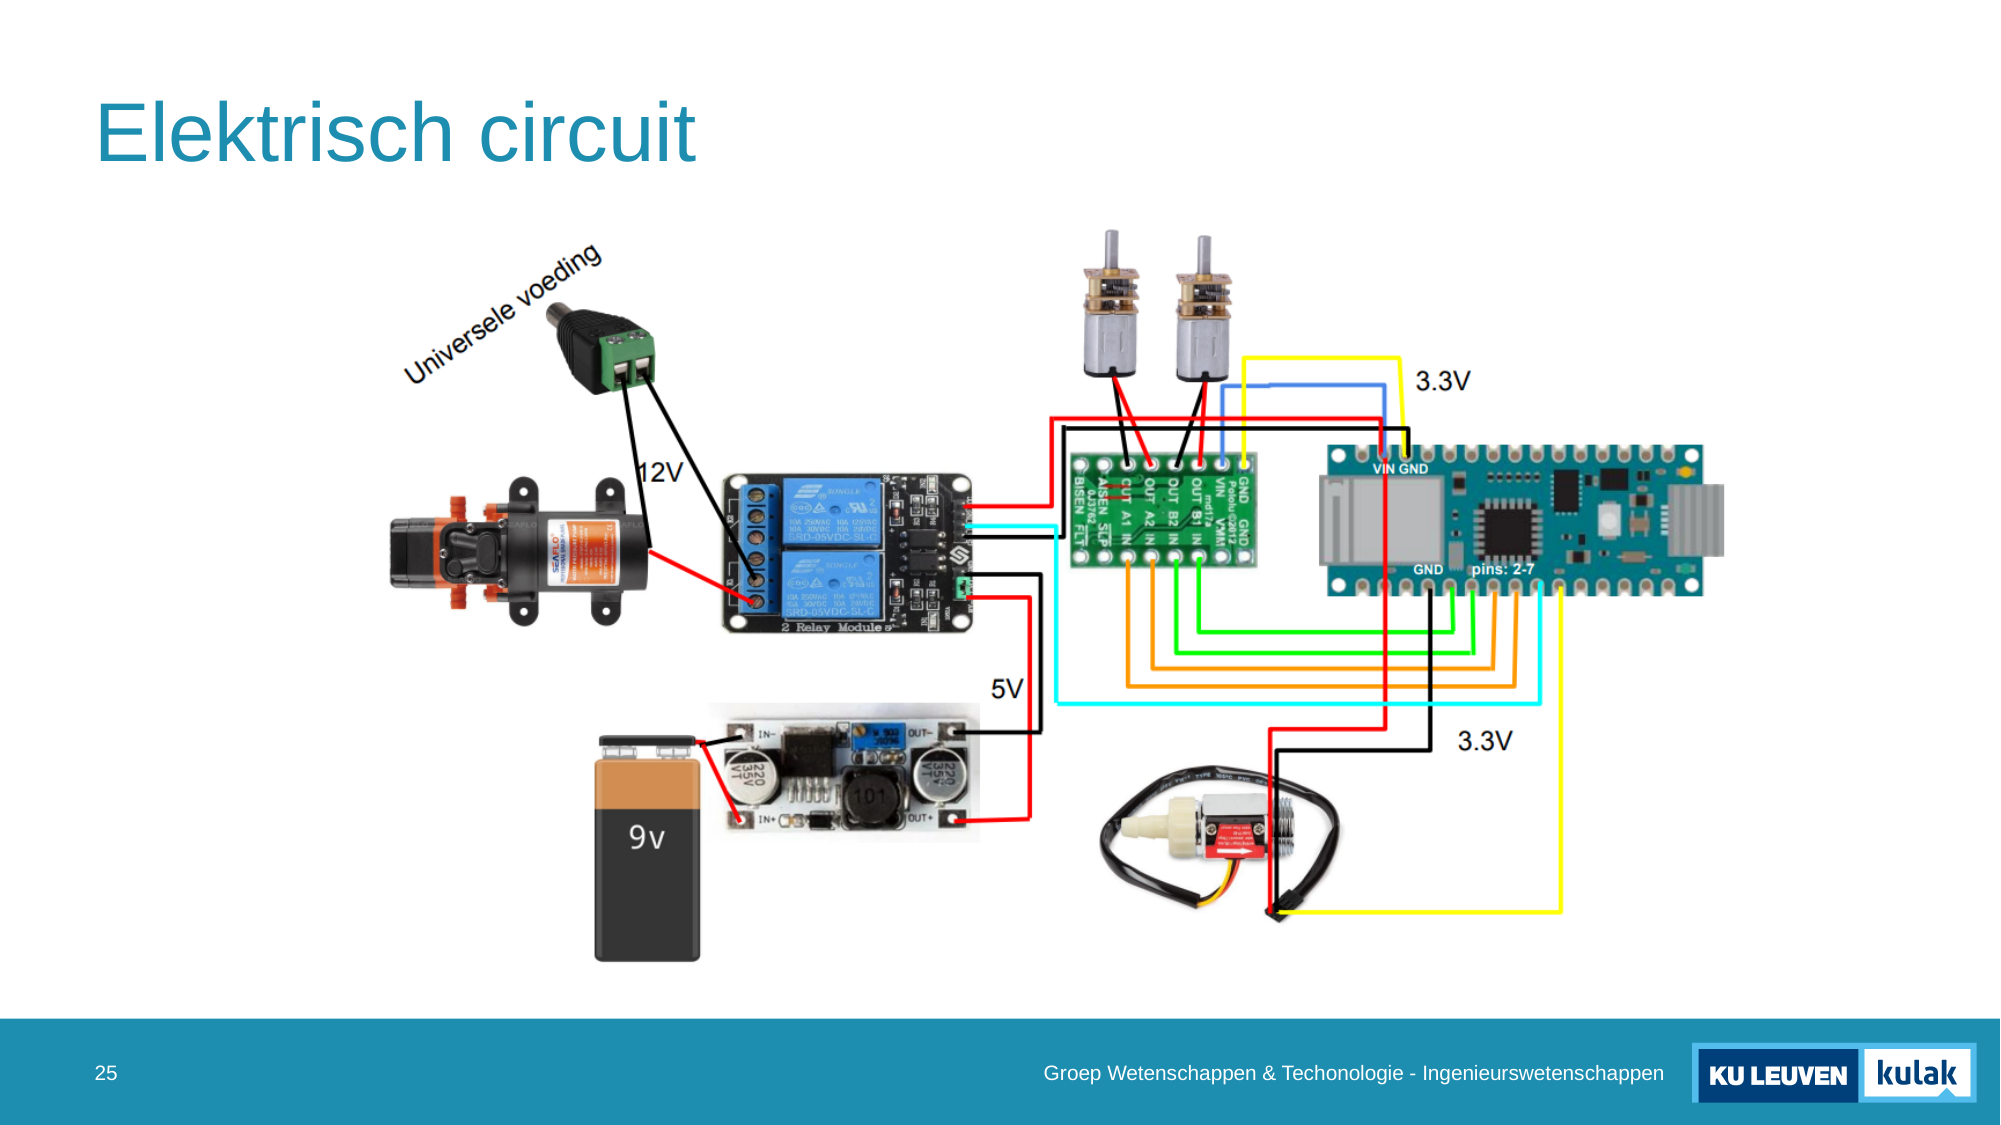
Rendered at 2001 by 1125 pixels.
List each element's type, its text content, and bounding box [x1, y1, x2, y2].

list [373, 222, 1735, 985]
footer Groep Wetenschappen & Techonologie - Ingenieurswetenschappen [944, 1018, 1694, 1125]
slide_number 25 [94, 1018, 201, 1125]
title Elektrisch circuit [94, 33, 1906, 223]
picture [1694, 1042, 1977, 1103]
